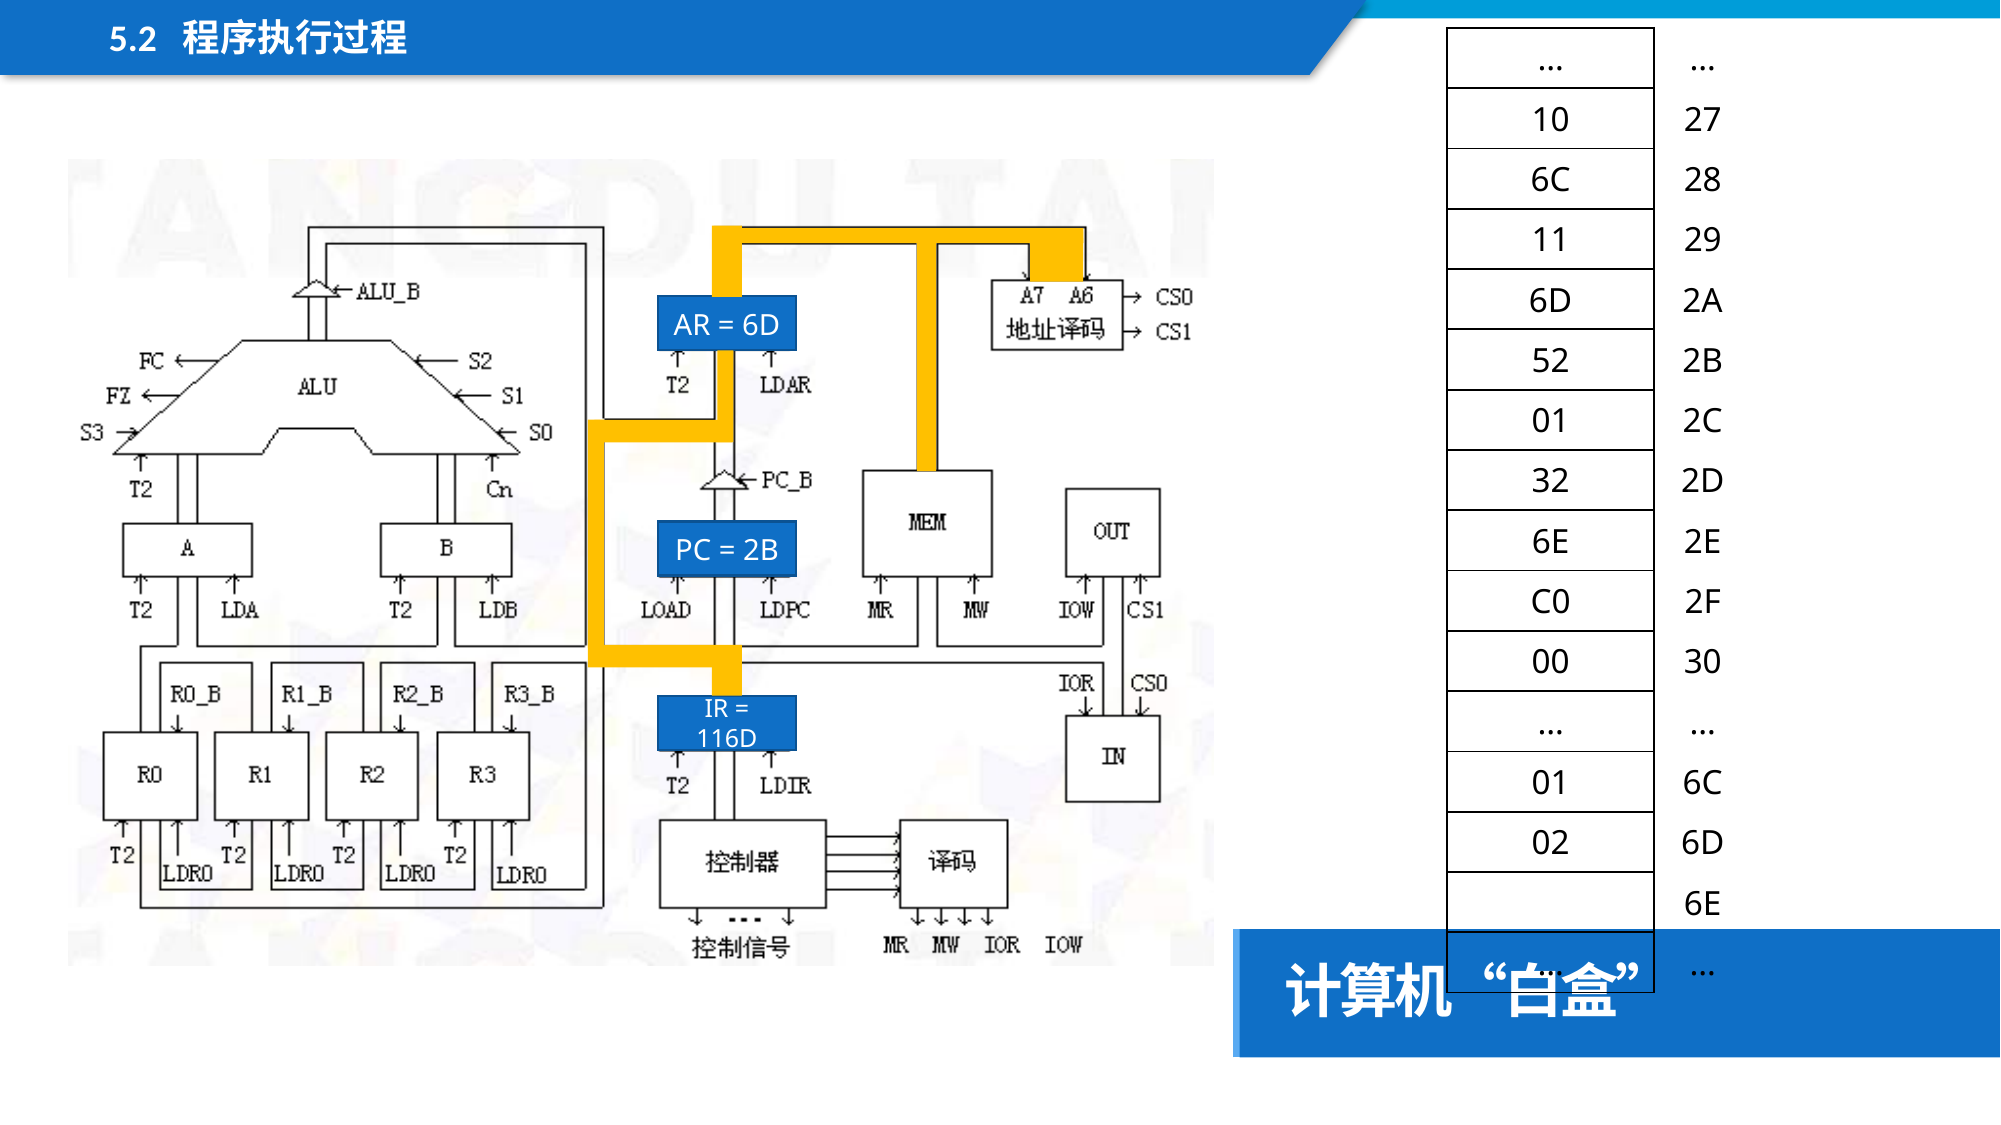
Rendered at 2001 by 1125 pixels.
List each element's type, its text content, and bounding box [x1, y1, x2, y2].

table_cell … [1654, 691, 1751, 751]
table_cell 02 [1448, 813, 1653, 871]
table_cell 01 [1448, 391, 1653, 449]
table_cell 2A [1654, 269, 1751, 329]
table_cell C0 [1448, 571, 1653, 630]
table_cell 6D [1448, 270, 1653, 328]
table_cell … [1448, 692, 1653, 751]
table_cell 28 [1654, 148, 1751, 209]
table_cell 27 [1654, 88, 1751, 148]
table_cell 01 [1448, 752, 1653, 811]
table_cell 6C [1654, 751, 1751, 812]
table_cell 6C [1448, 149, 1653, 208]
list 计算机“白盒” [1239, 929, 2000, 1058]
table_cell 30 [1654, 631, 1751, 691]
table_cell 52 [1448, 330, 1653, 389]
table_cell … [1448, 933, 1653, 992]
table_cell 10 [1448, 89, 1653, 148]
table_cell 00 [1448, 632, 1653, 690]
picture [68, 159, 1215, 966]
table_cell 6D [1654, 812, 1751, 872]
table_cell 32 [1448, 451, 1653, 509]
table_cell 6E [1448, 511, 1653, 570]
list 5.2 程序执行过程 [93, 11, 1138, 68]
table_cell 2E [1654, 510, 1751, 571]
table_header … [1448, 29, 1653, 87]
table_cell 11 [1448, 210, 1653, 268]
table_cell 29 [1654, 209, 1751, 269]
table_cell [1448, 873, 1653, 931]
table_cell 2C [1654, 390, 1751, 450]
table_cell 2F [1654, 571, 1751, 631]
table_header … [1654, 28, 1751, 88]
table_cell … [1654, 932, 1751, 993]
table_cell 6E [1654, 872, 1751, 932]
table_cell 2D [1654, 450, 1751, 510]
table_cell 2B [1654, 329, 1751, 390]
